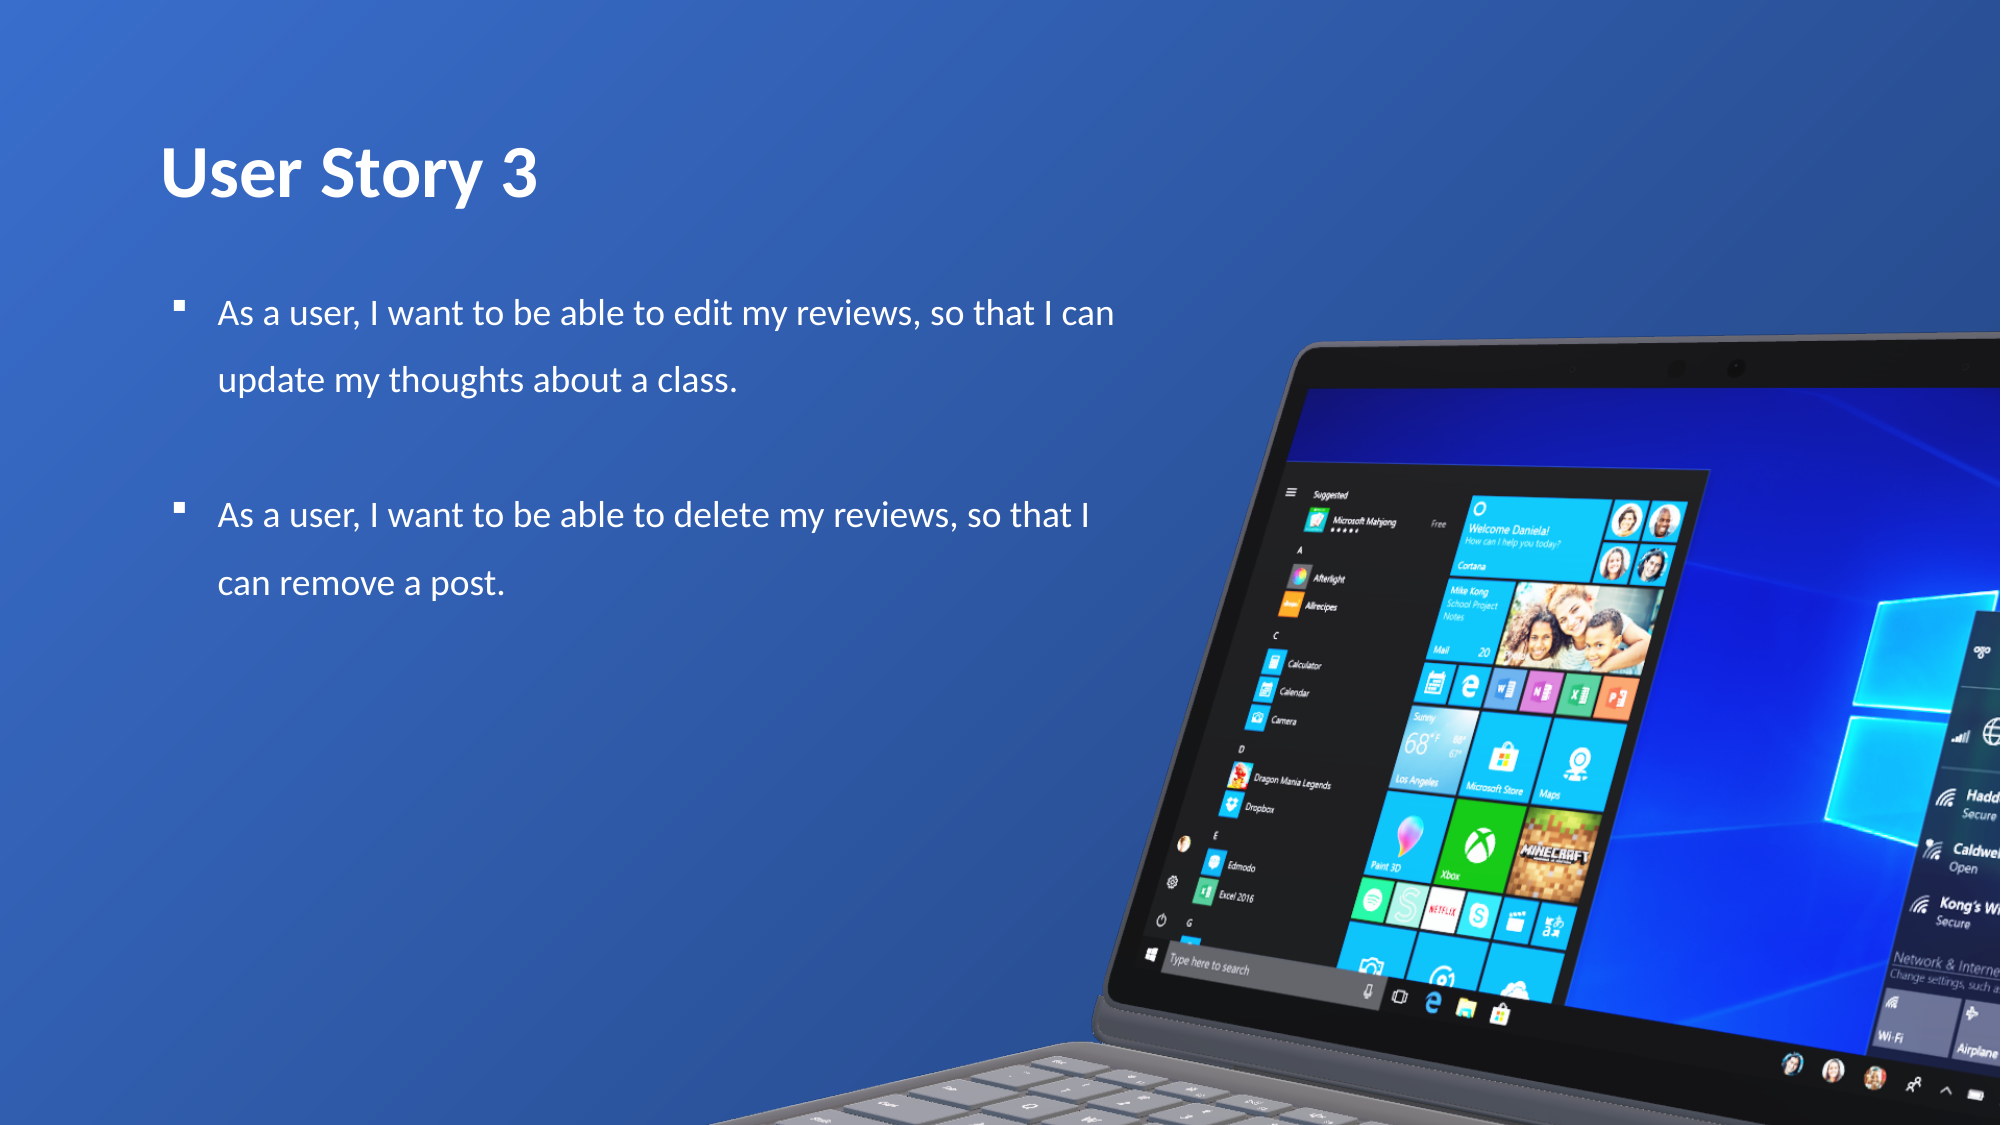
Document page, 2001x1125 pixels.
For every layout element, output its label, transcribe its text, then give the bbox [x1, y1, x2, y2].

text_box User Story 3 [145, 115, 1443, 221]
picture [390, 0, 2000, 1125]
text_box As a user, I want to be able to edit my reviews, so that I can update my thoughts about a class. As a user, I want to be able to delete my reviews, so that I can remove a post. [156, 258, 1133, 611]
